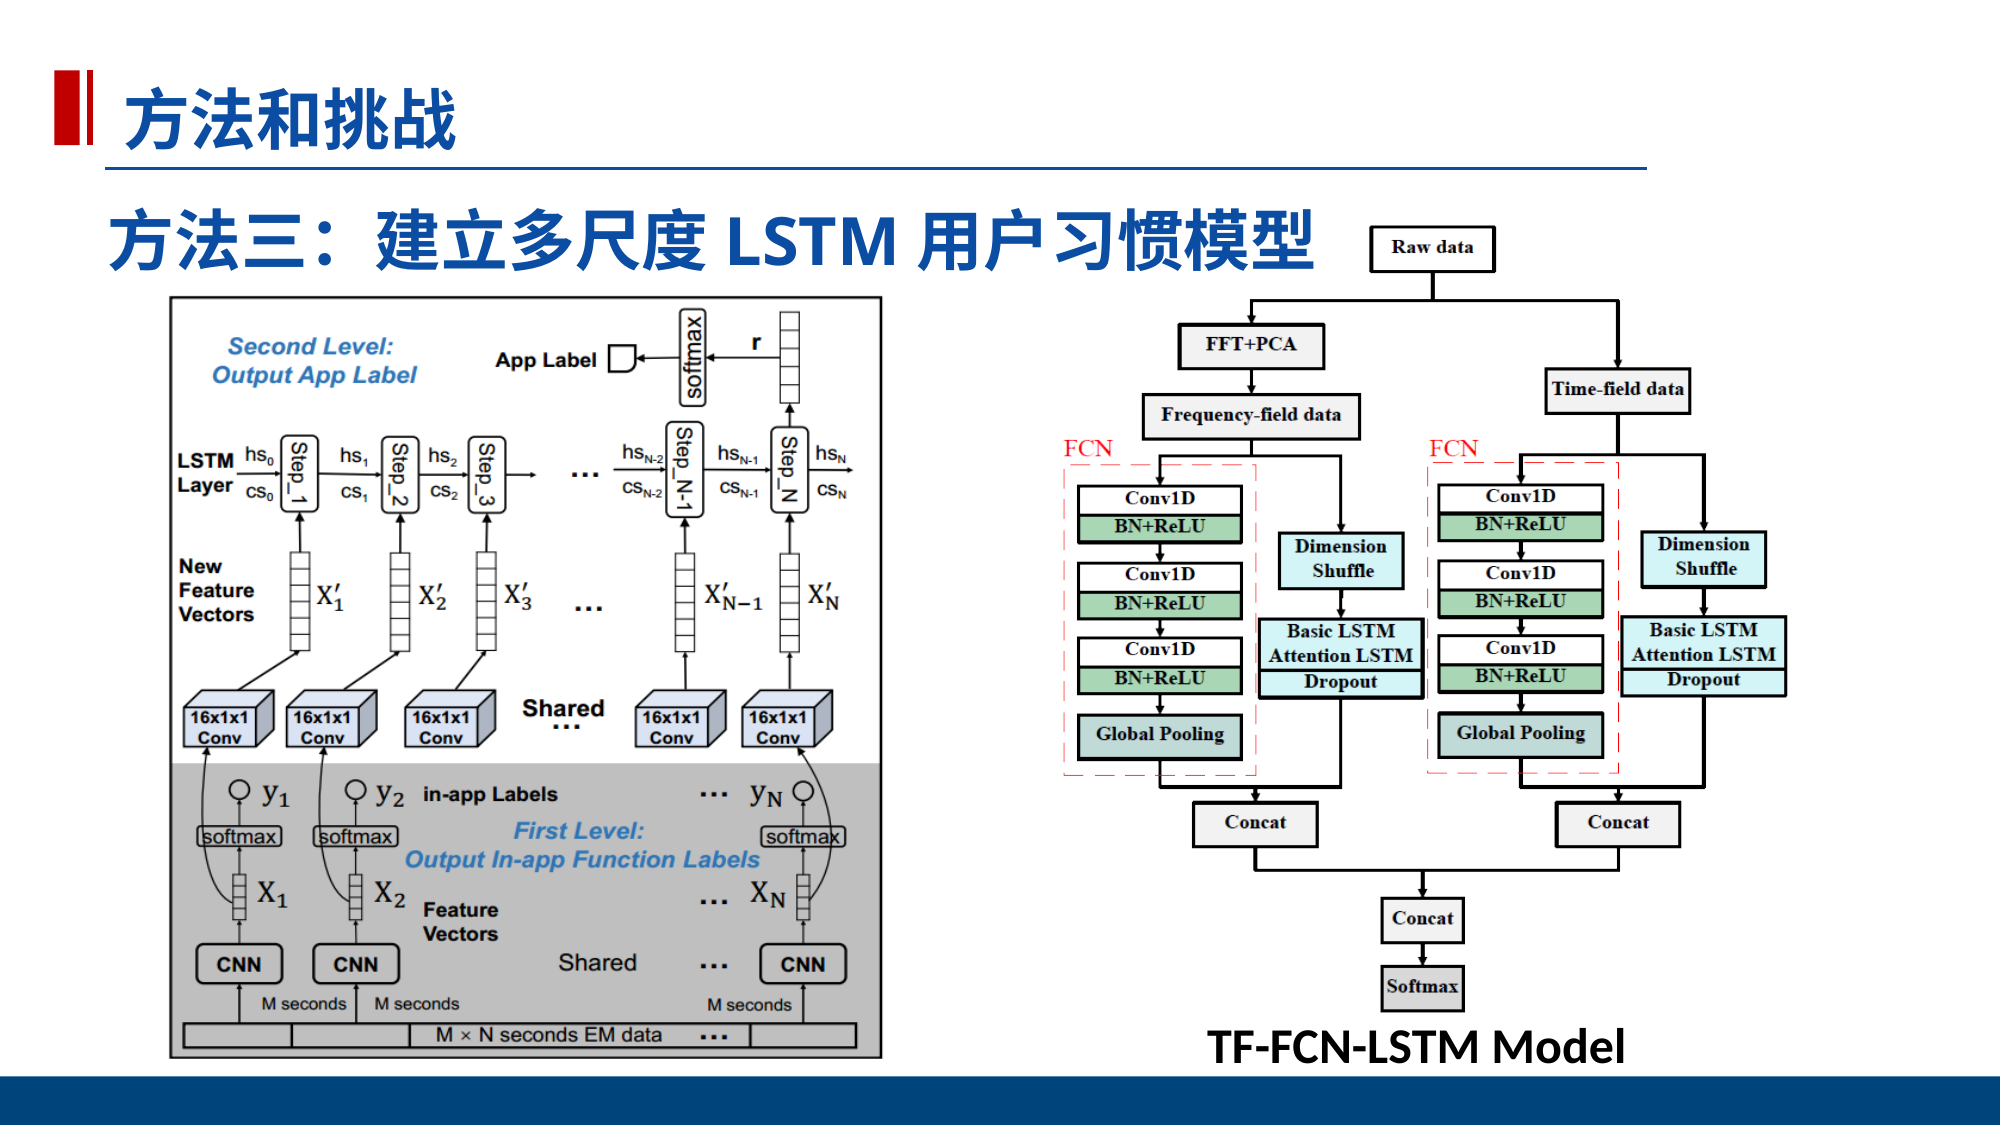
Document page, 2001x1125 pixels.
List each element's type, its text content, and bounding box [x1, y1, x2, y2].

text_box 方法三：建立多尺度LSTM用户习惯模型 [93, 203, 1333, 287]
title 方法和挑战 [108, 37, 1648, 167]
text_box TF-FCN-LSTM Model [1192, 1032, 1642, 1082]
picture [1039, 222, 1812, 1025]
picture [156, 287, 894, 1069]
